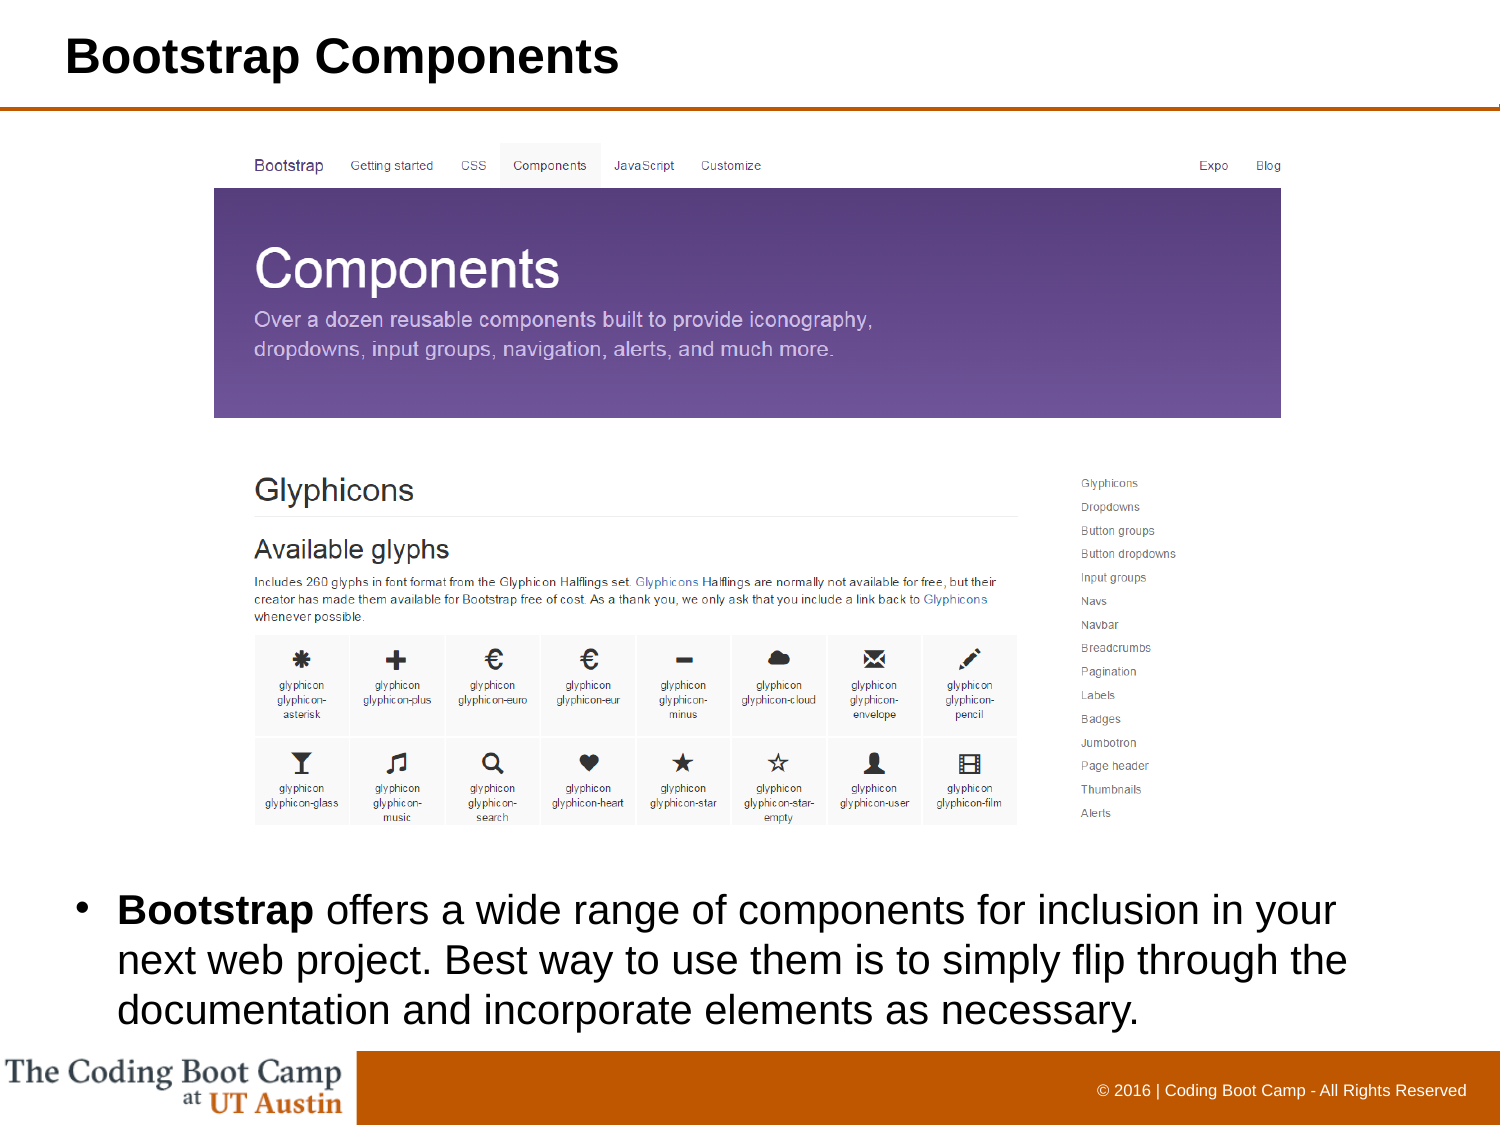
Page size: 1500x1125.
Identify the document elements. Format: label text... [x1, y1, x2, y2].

text_box Bootstrap offers a wide range of components for inclusion in your next web project. Best way to use them is to simply flip through the documentation and incorporate elements as necessary. [60, 875, 1436, 1125]
text_box [0, 0, 1500, 108]
picture [214, 143, 1281, 825]
picture [0, 1050, 60, 1125]
text_box Bootstrap Components [49, 16, 888, 91]
